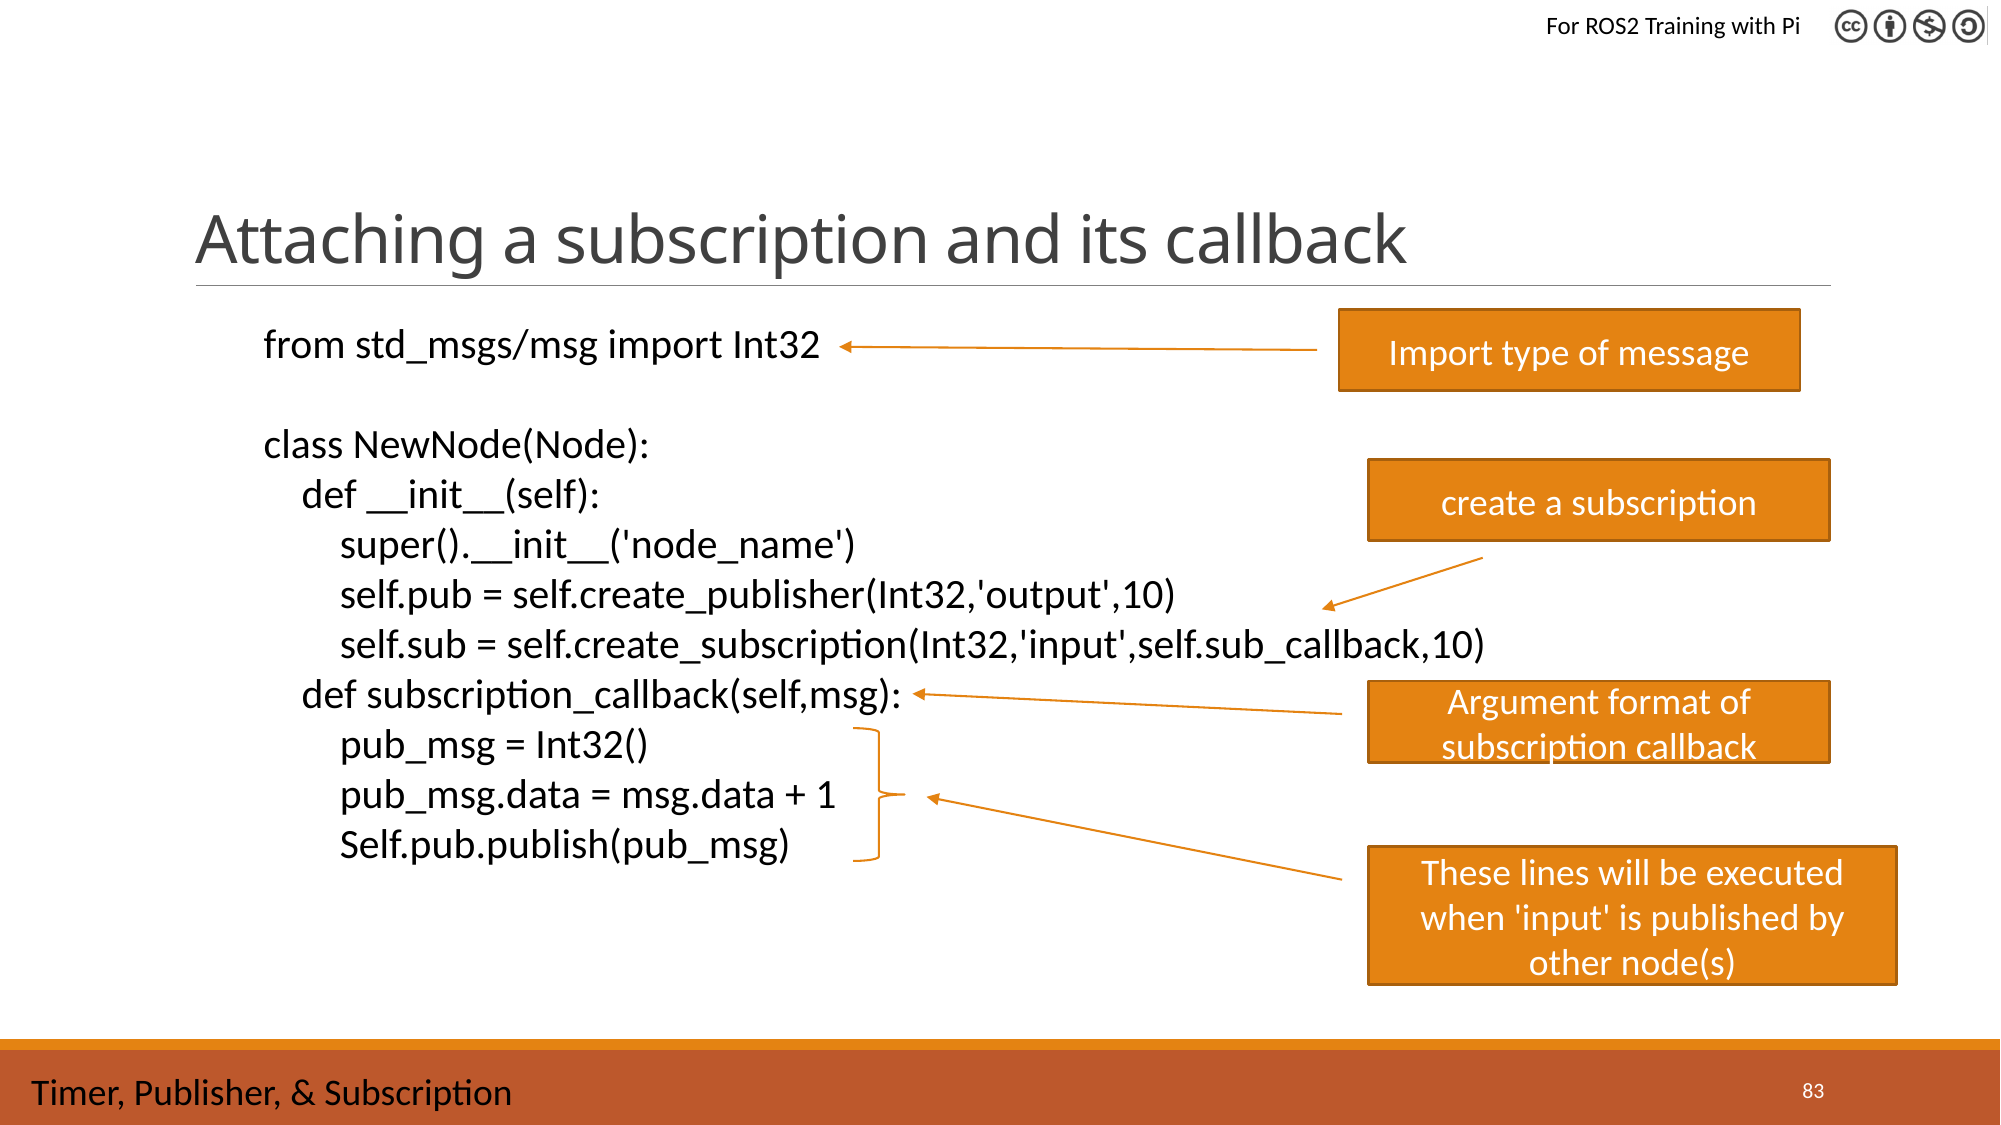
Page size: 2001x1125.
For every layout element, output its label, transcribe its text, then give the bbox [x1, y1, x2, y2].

text_box These lines will be executed when 'input' is published by other node(s) [1367, 845, 1898, 986]
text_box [838, 346, 1318, 351]
text_box [853, 727, 906, 862]
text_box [1321, 557, 1484, 610]
text_box Timer, Publisher, & Subscription [16, 1060, 670, 1121]
text_box Import type of message [1338, 308, 1801, 392]
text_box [911, 693, 1343, 715]
slide_number 83 [1624, 1059, 1840, 1120]
text_box create a subscription [1367, 458, 1831, 542]
picture [1828, 6, 2001, 46]
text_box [925, 796, 1343, 881]
text_box Argument format of subscription callback [1367, 680, 1831, 764]
title Attaching a subscription and its callback [180, 47, 1830, 285]
text_box from std_msgs/msg import Int32 class NewNode(Node): def __init__(self): super().__init__('node_name') self.pub = self.create_publisher(Int32,'output',10) self.sub = self.create_subscription(Int32,'input',self.sub_callback,10) def subscription_callback(self,msg): pub_msg = Int32() pub_msg.data = msg.data + 1 Self.pub.publish(pub_msg) [248, 309, 1761, 875]
text_box For ROS2 Training with Pi [1531, 1, 1889, 47]
